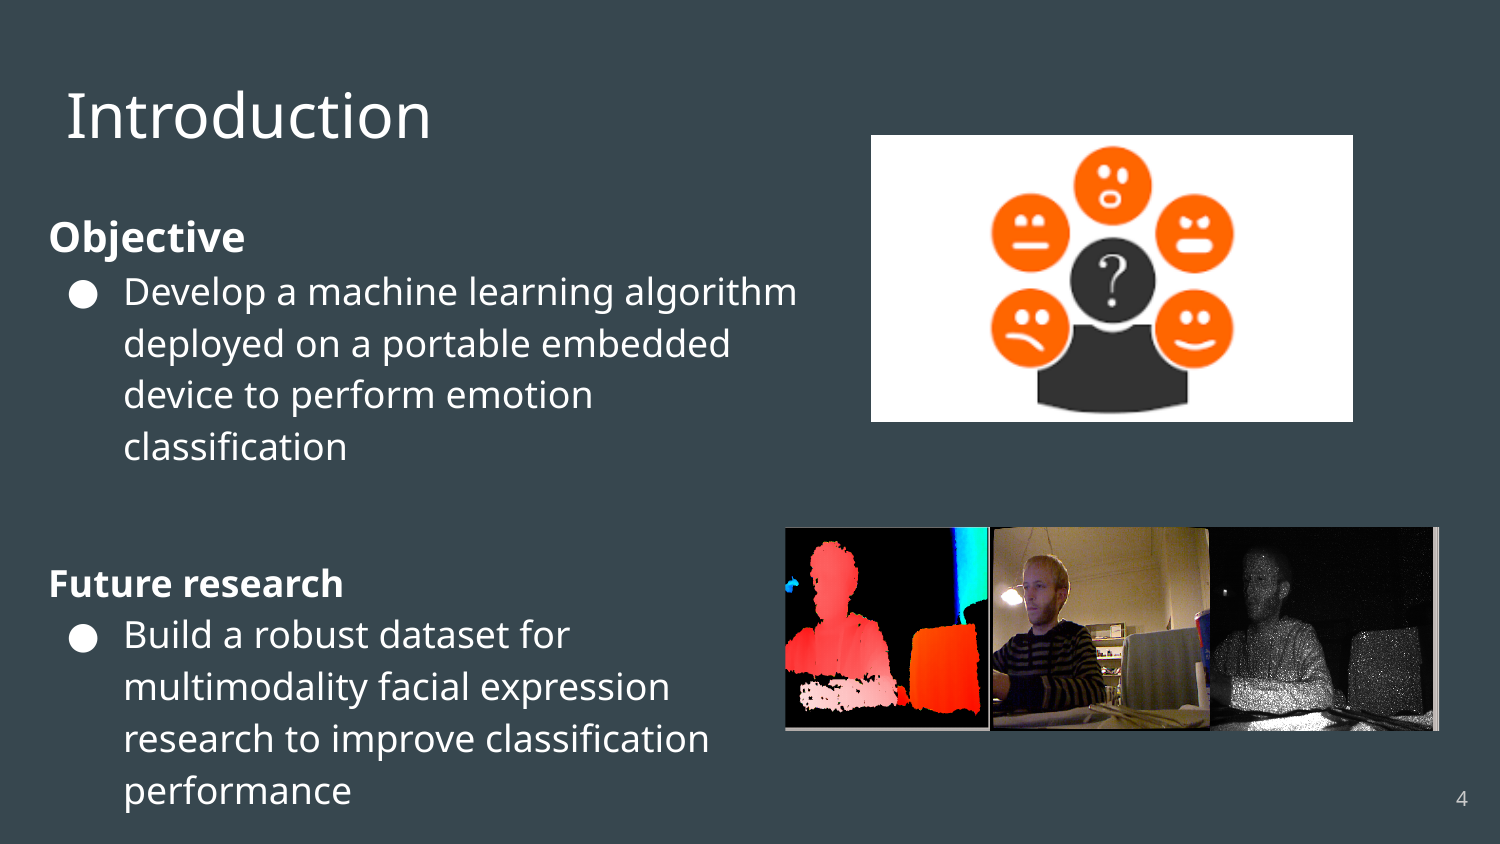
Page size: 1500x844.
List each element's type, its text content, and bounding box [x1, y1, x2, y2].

slide_number ‹#› [1392, 767, 1483, 833]
list Objective Develop a machine learning algorithm deployed on a portable embedded device to perform emotion classification Future research Build a robust dataset for multimodality facial expression research to improve classification performance [33, 188, 835, 796]
title Introduction [51, 61, 548, 188]
picture [871, 135, 1353, 423]
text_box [784, 527, 1440, 731]
